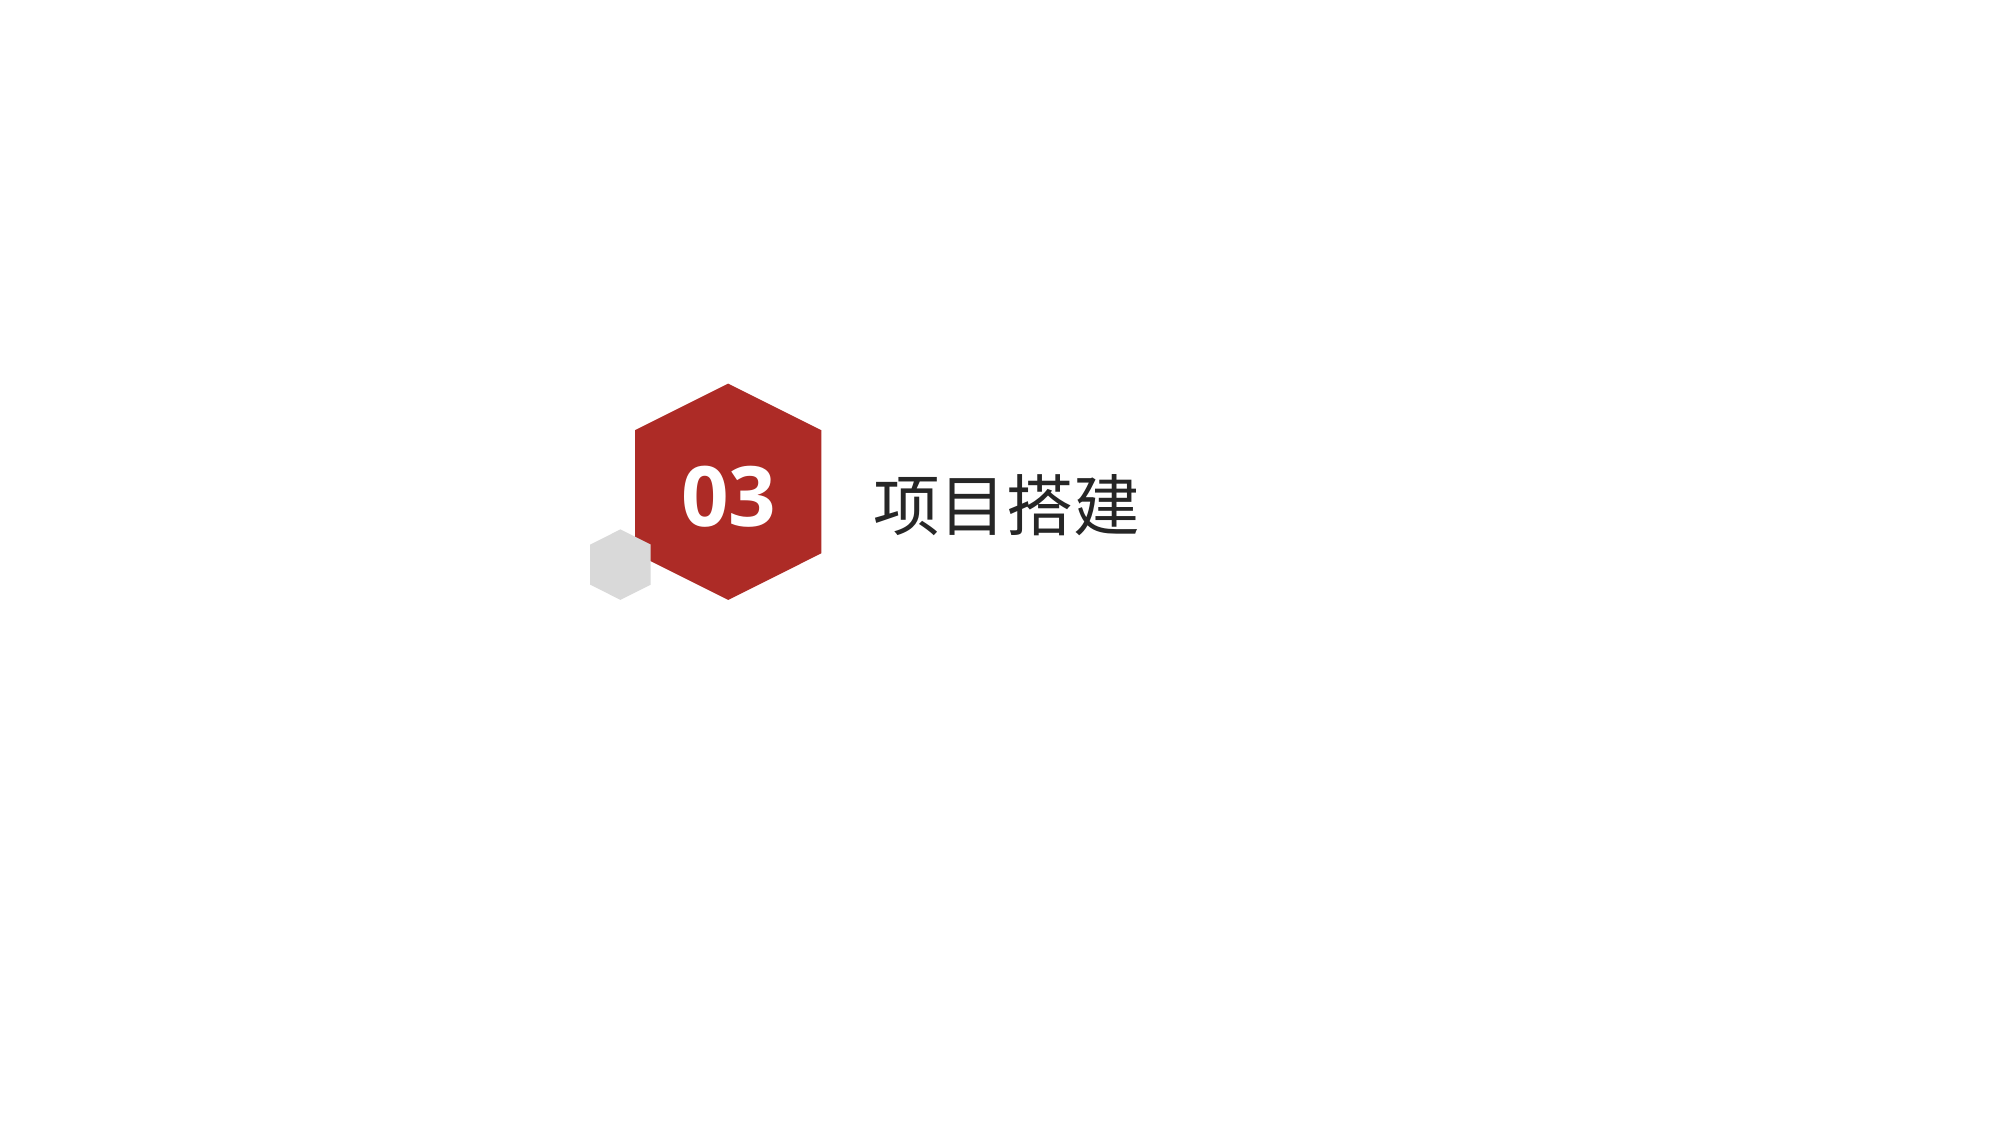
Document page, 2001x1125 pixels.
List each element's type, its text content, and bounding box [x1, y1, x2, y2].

list 03 [636, 404, 822, 594]
title 项目搭建 [858, 453, 1950, 672]
